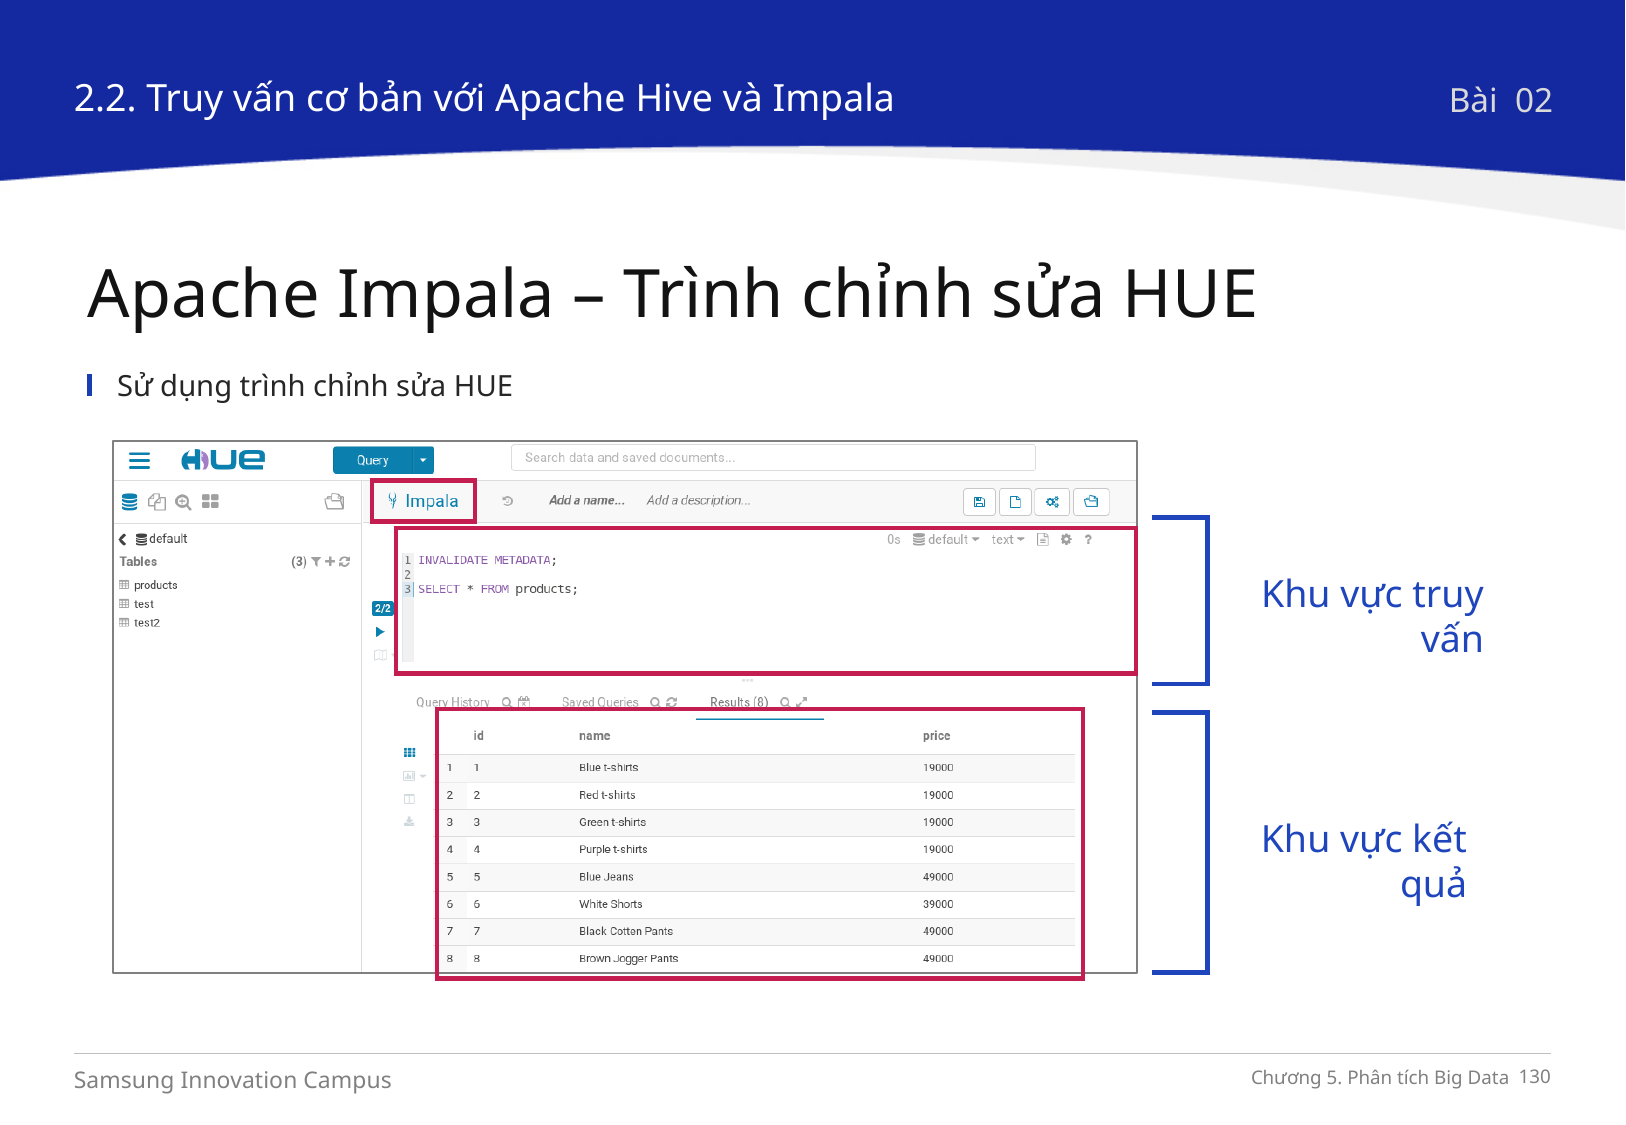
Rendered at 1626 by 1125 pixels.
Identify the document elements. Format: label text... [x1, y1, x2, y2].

text_box Khu vực truy vấn [1208, 562, 1499, 623]
text_box [1151, 517, 1208, 685]
text_box [1151, 712, 1208, 973]
list Bài 02 [1423, 79, 1554, 120]
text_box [113, 441, 1137, 979]
text_box Khu vực kết quả [1208, 807, 1482, 868]
list Sử dụng trình chỉnh sửa HUE [87, 365, 1531, 516]
list Apache Impala – Trình chỉnh sửa HUE [87, 249, 1531, 331]
picture [0, 0, 1625, 1125]
list 2.2. Truy vấn cơ bản với Apache Hive và Impala [73, 73, 1396, 119]
